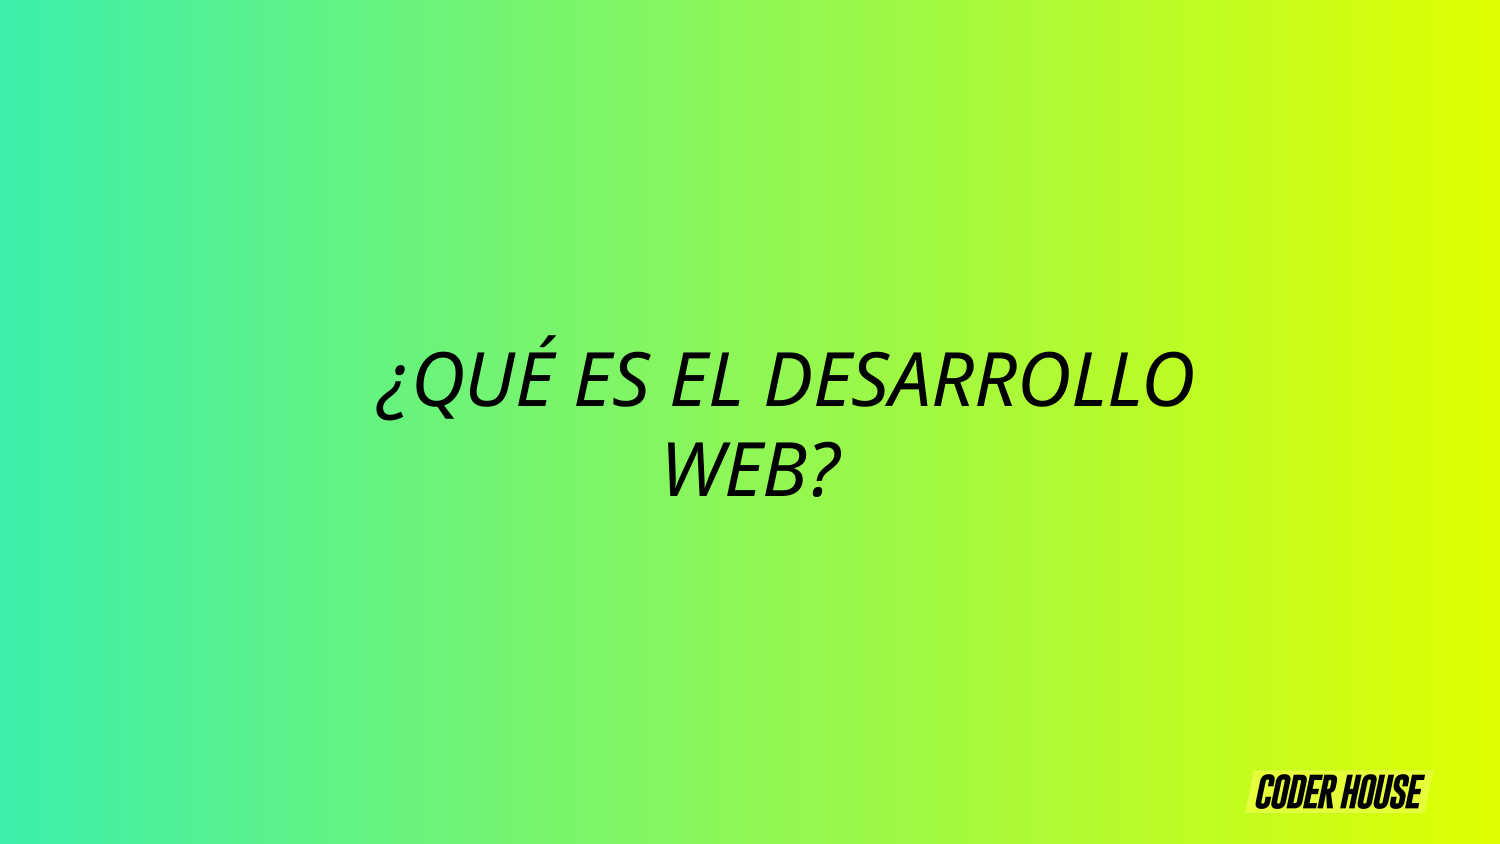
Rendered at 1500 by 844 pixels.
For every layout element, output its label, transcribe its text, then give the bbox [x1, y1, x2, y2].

picture [1241, 764, 1437, 819]
text_box ¿QUÉ ES EL DESARROLLO WEB? [190, 340, 1310, 503]
